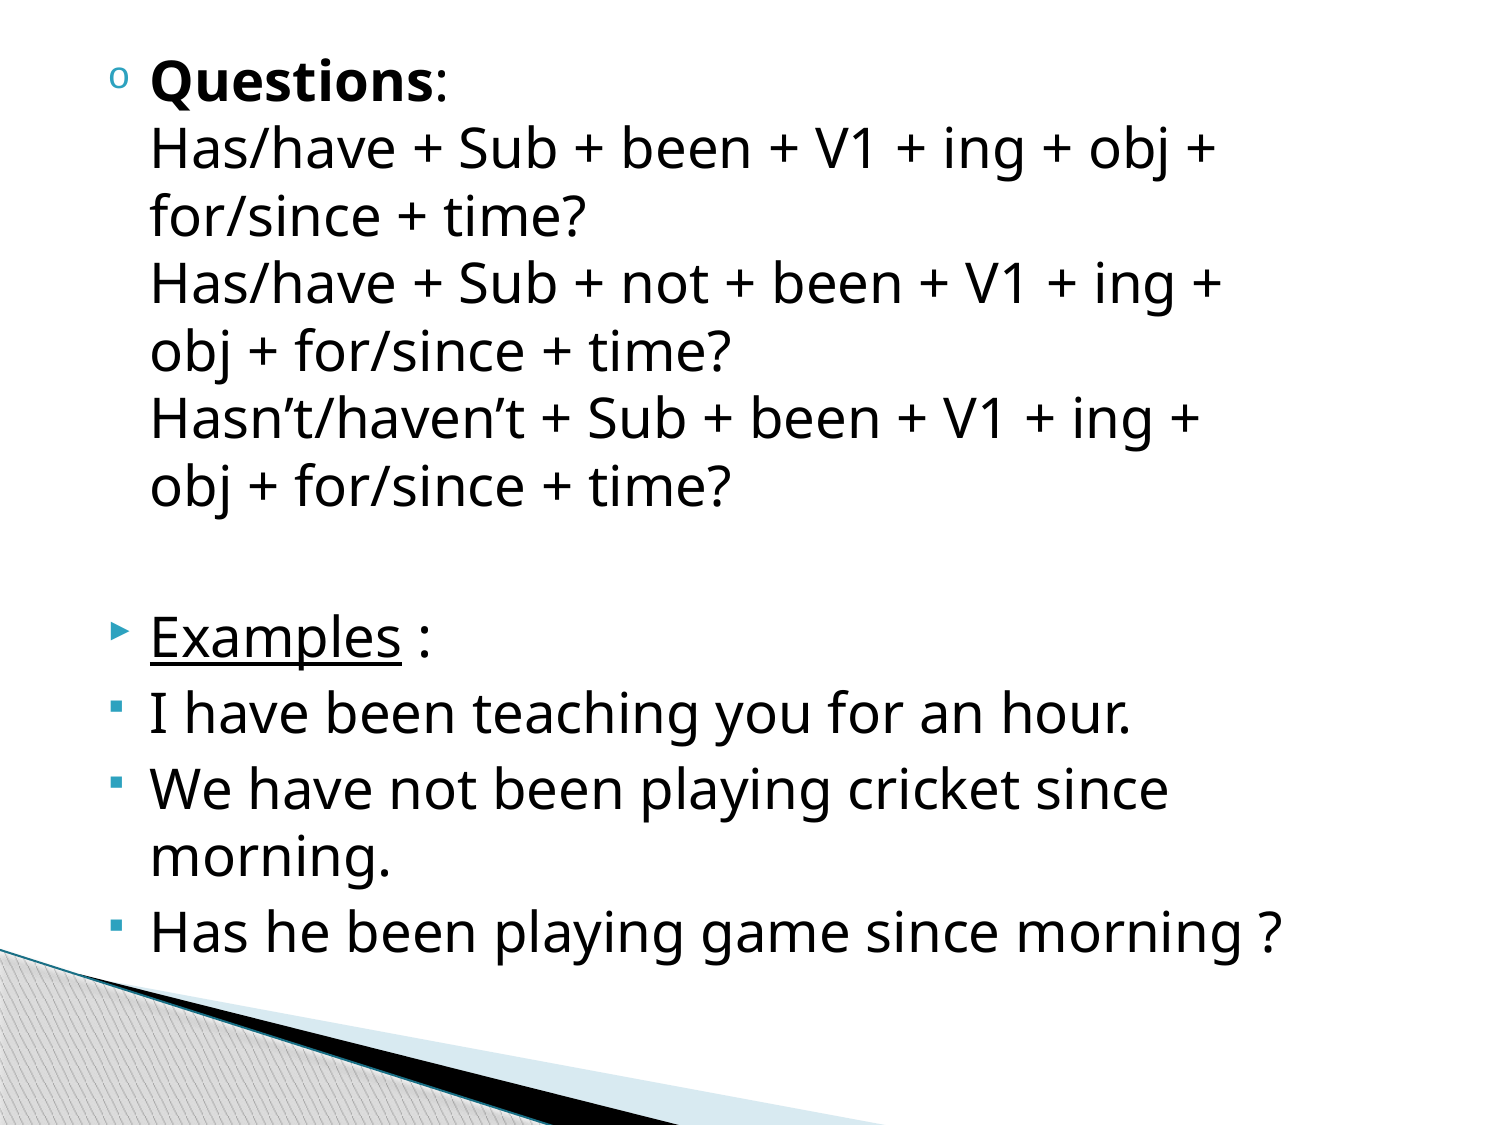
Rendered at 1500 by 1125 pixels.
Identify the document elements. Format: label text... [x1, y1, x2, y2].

list Questions: Has/have + Sub + been + V1 + ing + obj + for/since + time? Has/have + Sub + not + been + V1 + ing + obj + for/since + time? Hasn’t/haven’t + Sub + been + V1 + ing + obj + for/since + time? Examples : I have been teaching you for an hour. We have not been playing cricket since morning. Has he been playing game since morning ? [75, 37, 1425, 986]
